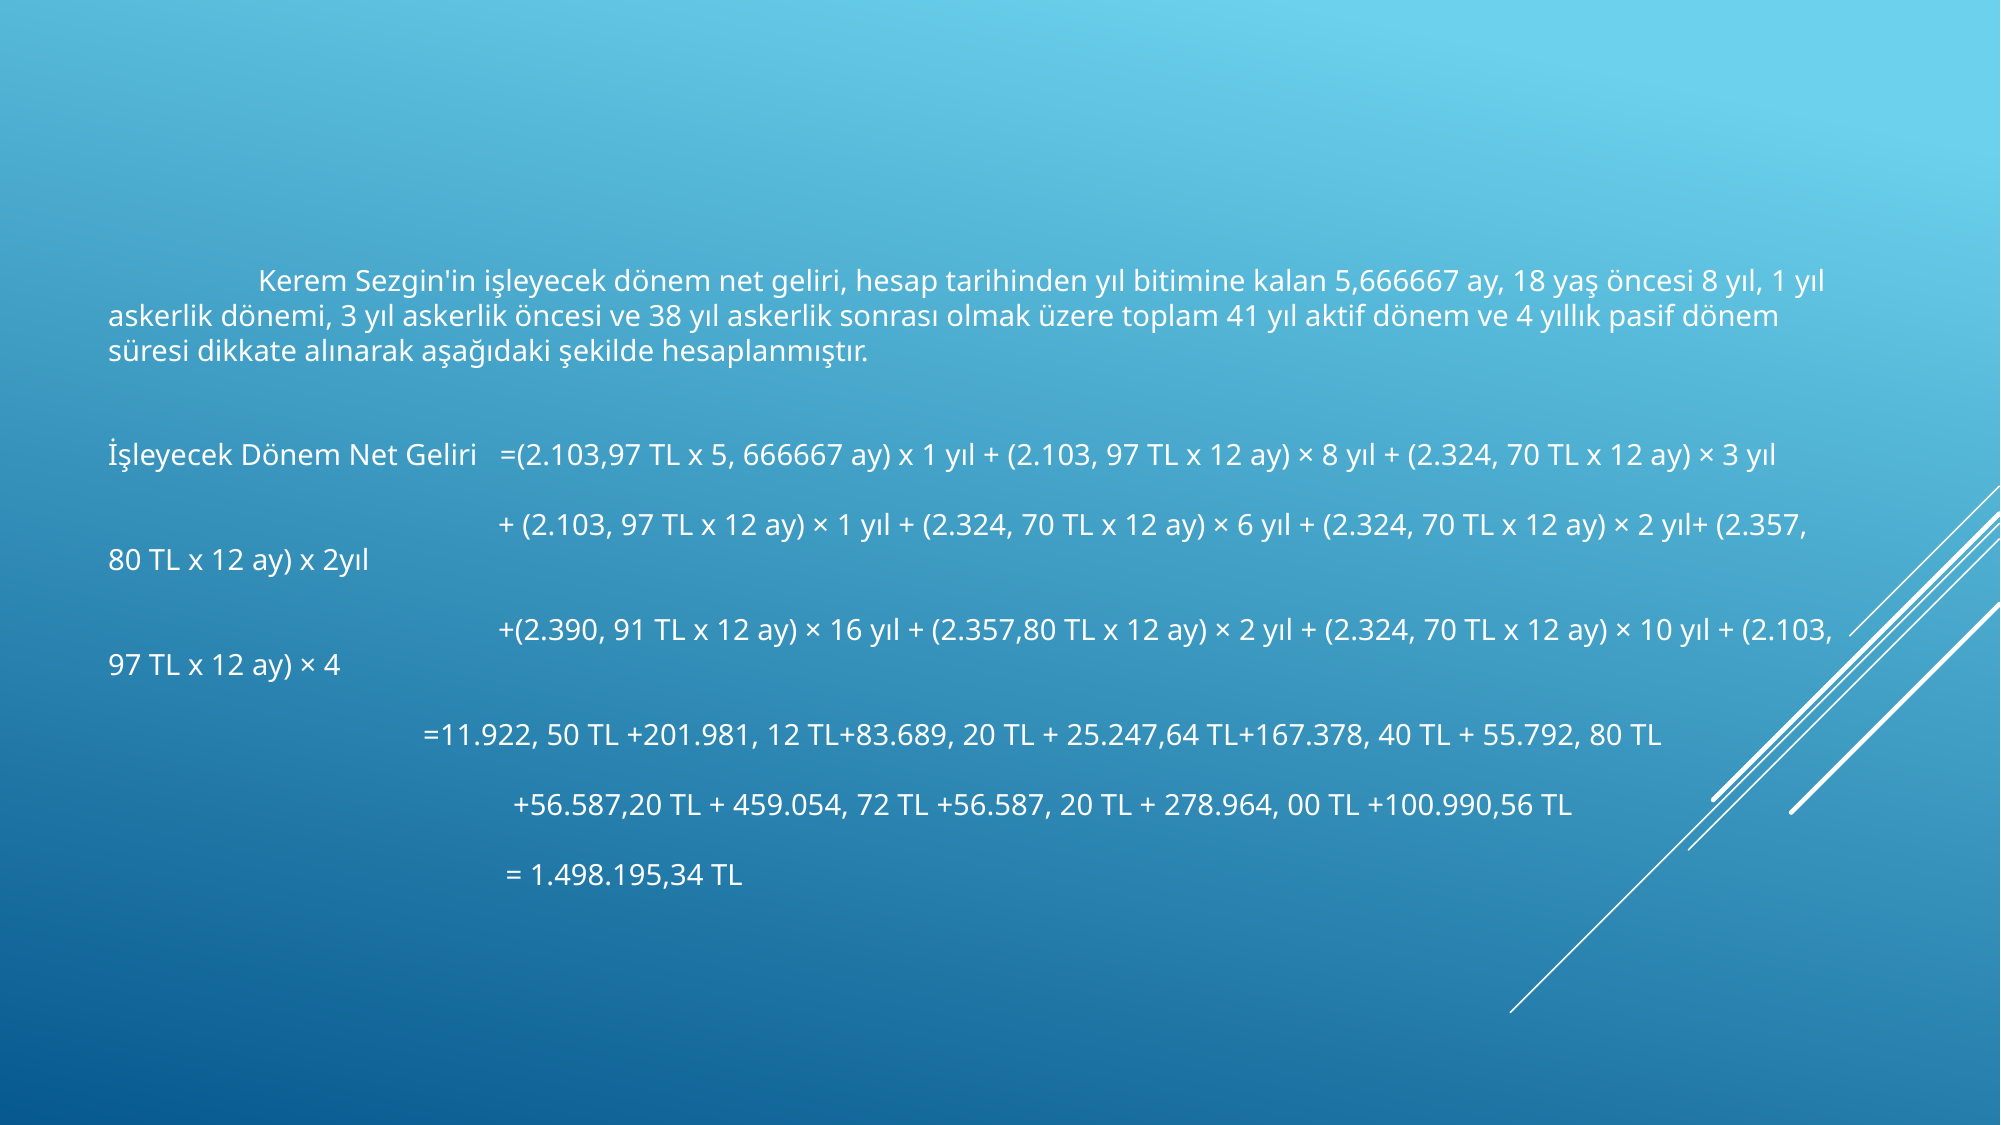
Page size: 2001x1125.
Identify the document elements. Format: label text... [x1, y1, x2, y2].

text_box Kerem Sezgin'in işleyecek dönem net geliri, hesap tarihinden yıl bitimine kalan 5,666667 ay, 18 yaş öncesi 8 yıl, 1 yıl askerlik dönemi, 3 yıl askerlik öncesi ve 38 yıl askerlik sonrası olmak üzere toplam 41 yıl aktif dönem ve 4 yıllık pasif dönem süresi dikkate alınarak aşağıdaki şekilde hesaplanmıştır. İşleyecek Dönem Net Geliri =(2.103,97 TL x 5, 666667 ay) x 1 yıl + (2.103, 97 TL x 12 ay) × 8 yıl + (2.324, 70 TL x 12 ay) × 3 yıl + (2.103, 97 TL x 12 ay) × 1 yıl + (2.324, 70 TL x 12 ay) × 6 yıl + (2.324, 70 TL x 12 ay) × 2 yıl+ (2.357, 80 TL x 12 ay) x 2yıl +(2.390, 91 TL x 12 ay) × 16 yıl + (2.357,80 TL x 12 ay) × 2 yıl + (2.324, 70 TL x 12 ay) × 10 yıl + (2.103, 97 TL x 12 ay) × 4 =11.922, 50 TL +201.981, 12 TL+83.689, 20 TL + 25.247,64 TL+167.378, 40 TL + 55.792, 80 TL +56.587,20 TL + 459.054, 72 TL +56.587, 20 TL + 278.964, 00 TL +100.990,56 TL = 1.498.195,34 TL [93, 254, 1863, 934]
